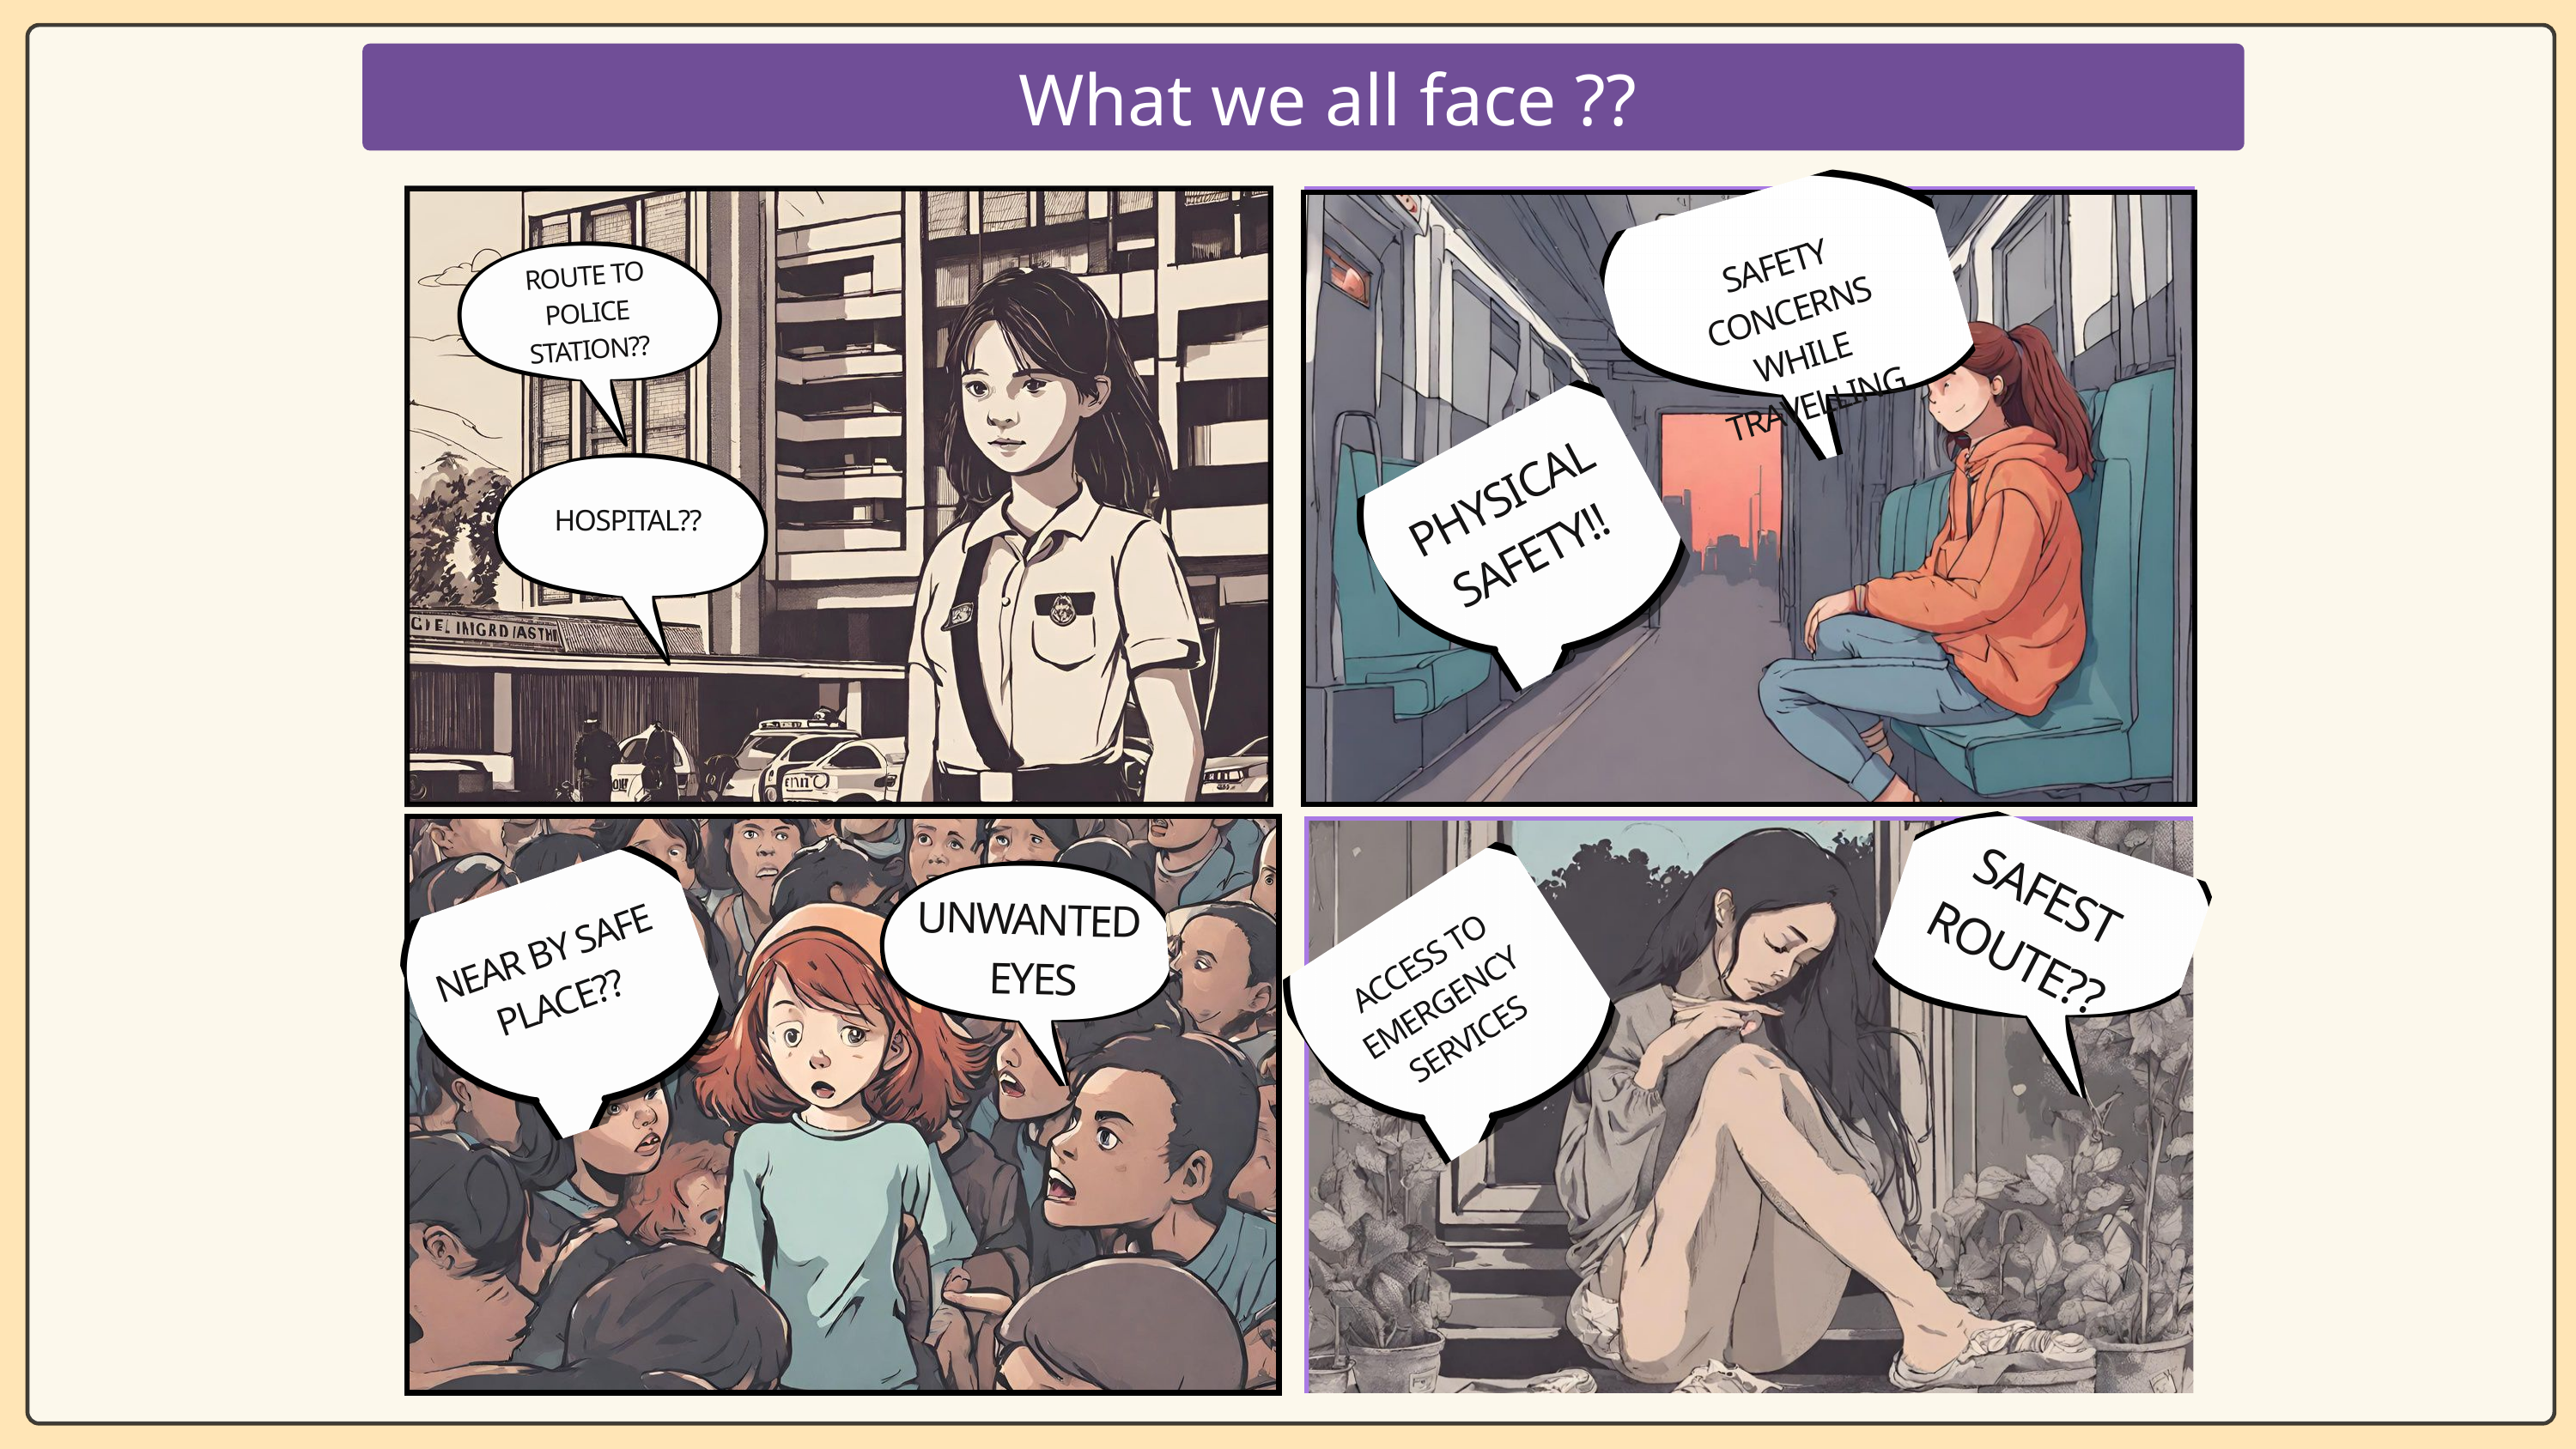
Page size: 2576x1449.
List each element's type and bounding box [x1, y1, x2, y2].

text_box [387, 144, 2216, 1393]
text_box [361, 43, 2245, 151]
text_box [27, 24, 2555, 1424]
